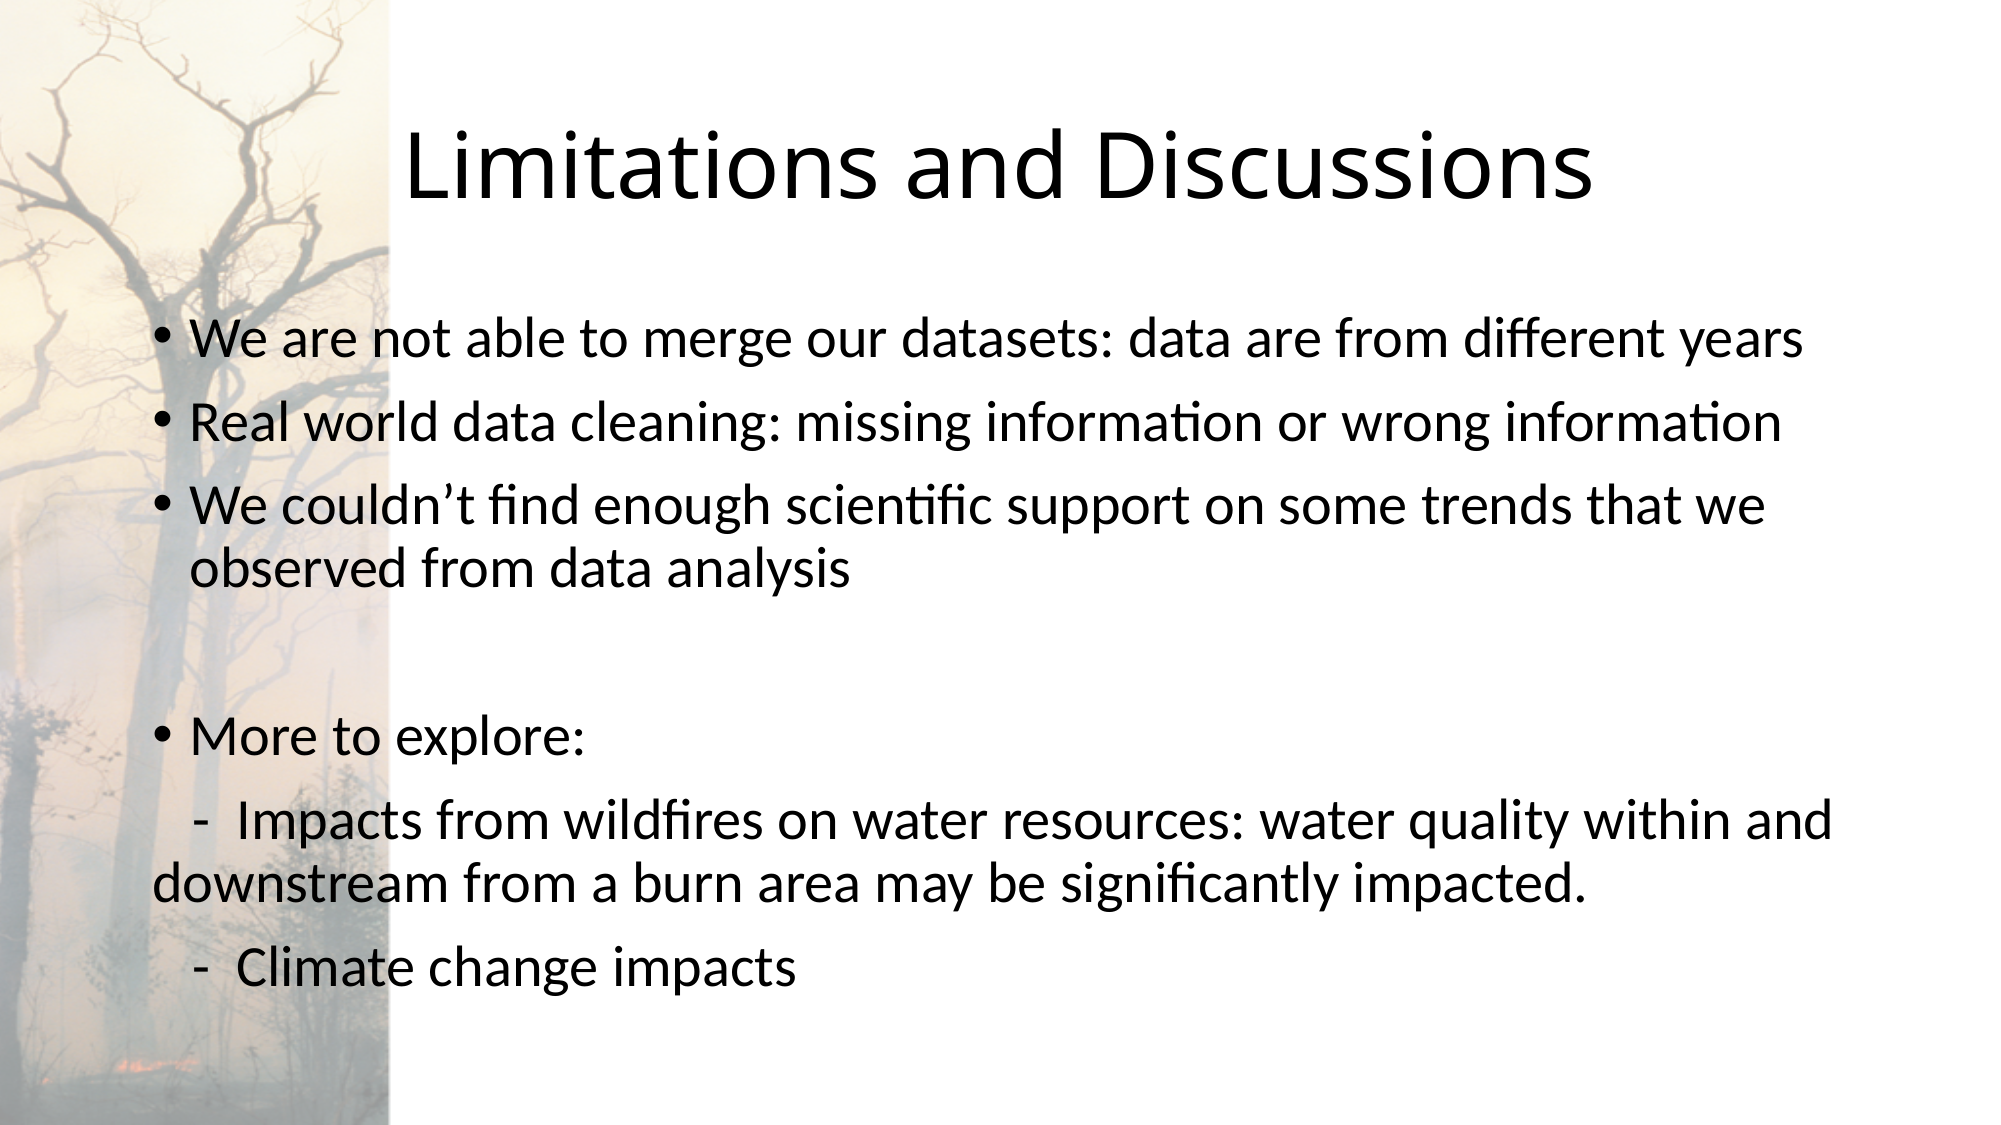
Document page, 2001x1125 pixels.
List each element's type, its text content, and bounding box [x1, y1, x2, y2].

title Limitations and Discussions [137, 59, 1863, 278]
list We are not able to merge our datasets: data are from different years Real world data cleaning: missing information or wrong information We couldn’t find enough scientific support on some trends that we observed from data analysis More to explore: - Impacts from wildfires on water resources: water quality within and downstream from a burn area may be significantly impacted. - Climate change impacts [137, 299, 1863, 1014]
